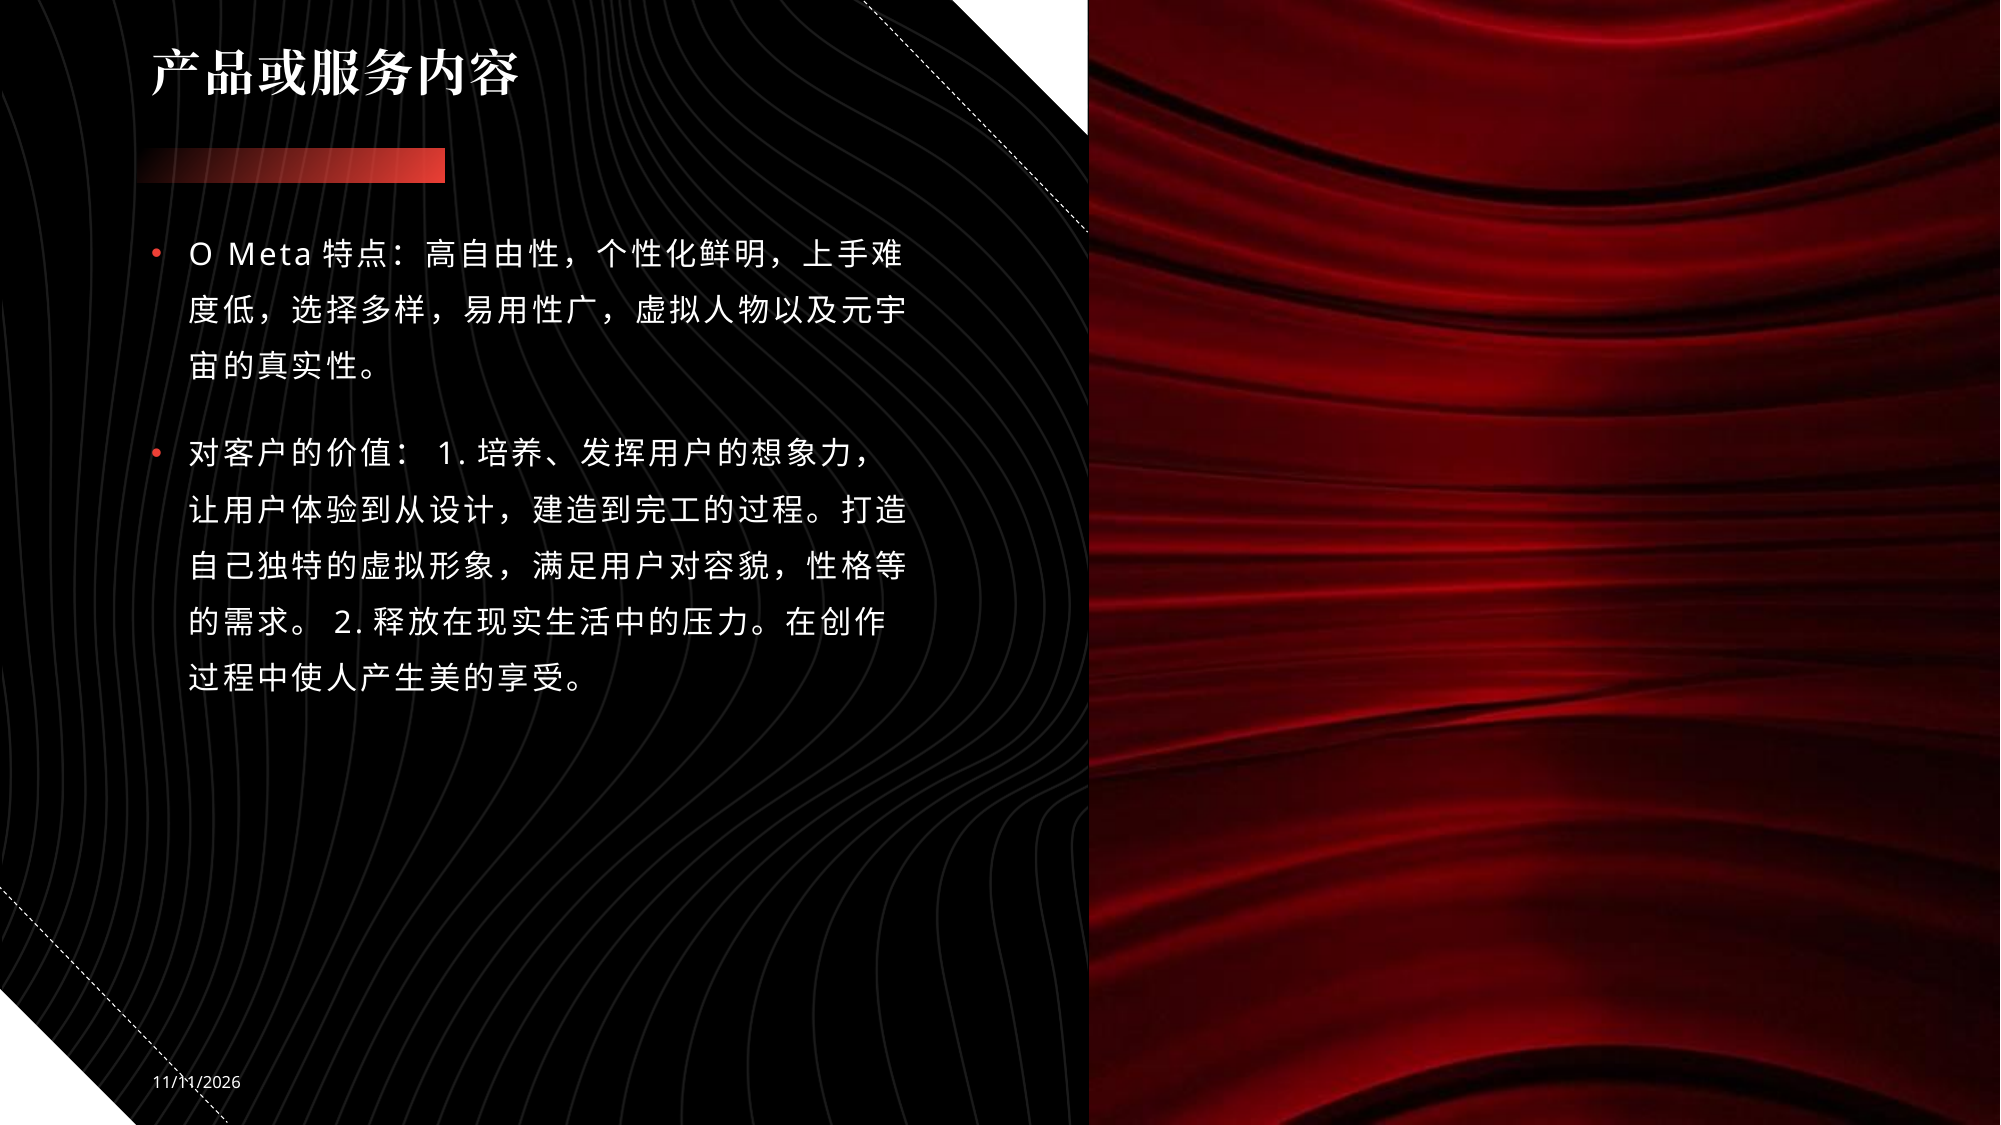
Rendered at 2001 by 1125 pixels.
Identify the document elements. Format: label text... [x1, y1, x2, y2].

picture [1089, 0, 2000, 1125]
title 产品或服务内容 [136, 27, 934, 124]
list O Meta特点：高自由性，个性化鲜明，上手难度低，选择多样，易用性广，虚拟人物以及元宇宙的真实性。 对客户的价值：1.培养、发挥用户的想象力，让用户体验到从设计，建造到完工的过程。打造自己独特的虚拟形象，满足用户对容貌，性格等的需求。2.释放在现实生活中的压力。在创作过程中使人产生美的享受。 [136, 207, 934, 946]
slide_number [137, 1065, 588, 1103]
